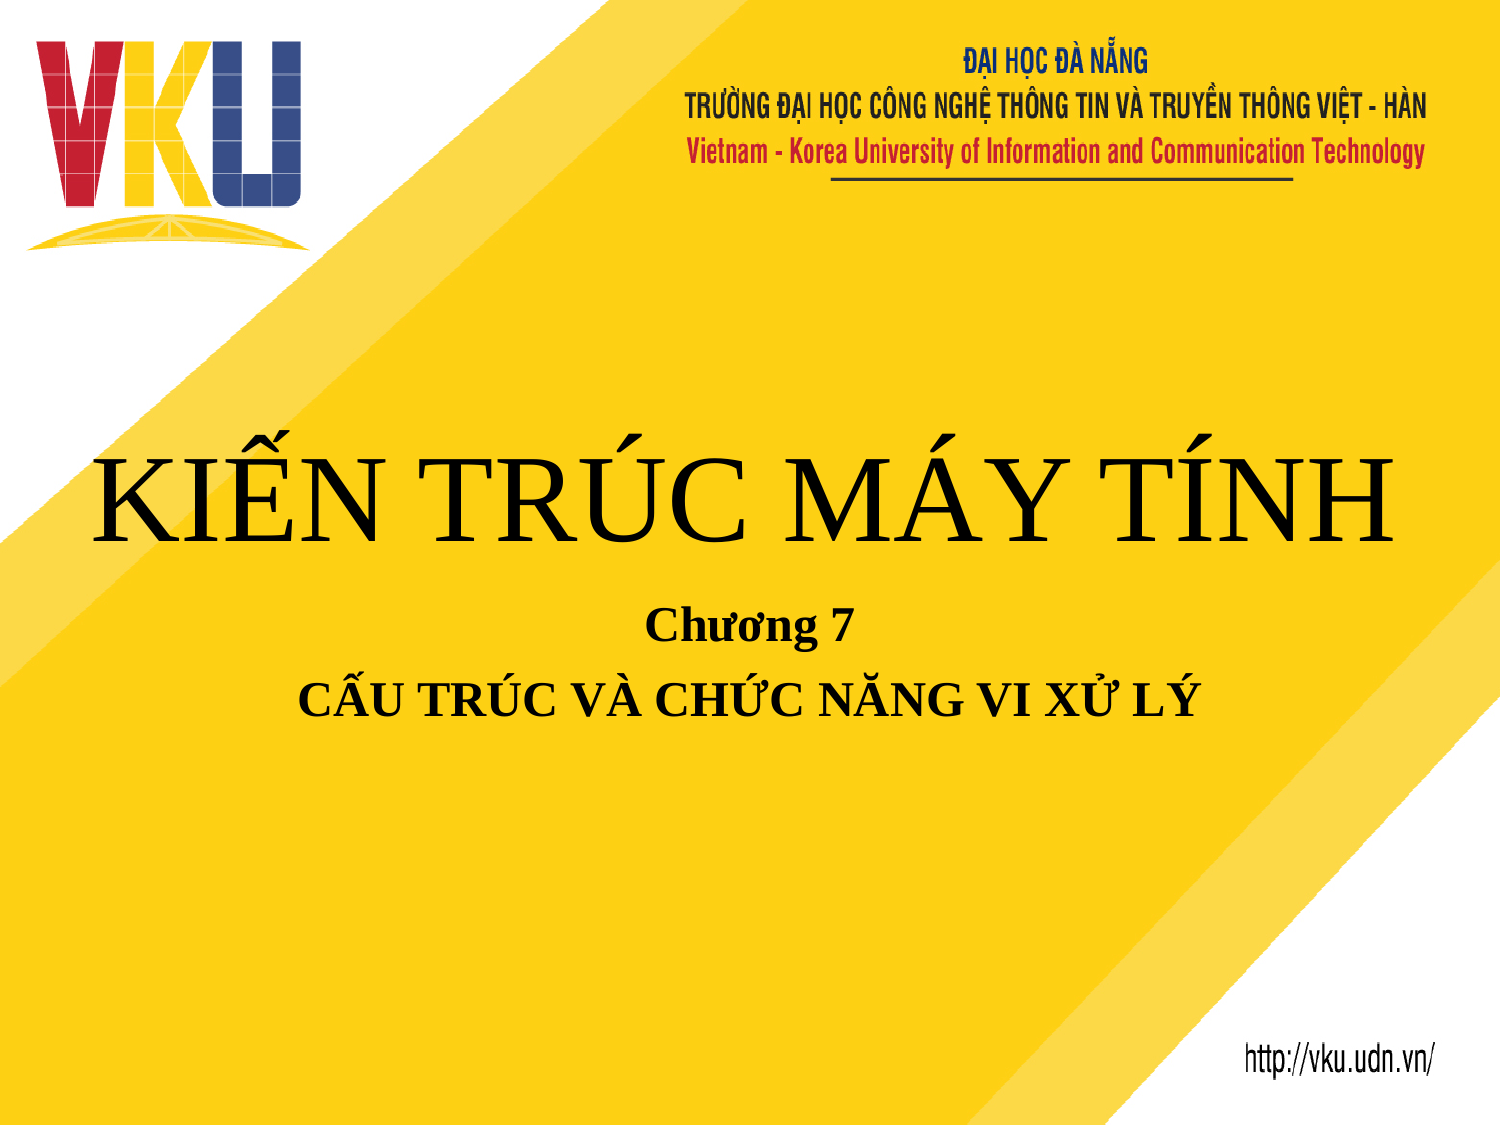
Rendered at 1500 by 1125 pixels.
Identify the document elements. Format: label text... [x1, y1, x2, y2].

title KIẾN TRÚC MÁY TÍNH [62, 184, 1425, 576]
picture [0, 0, 1500, 1125]
subtitle Chương 7 CẤU TRÚC VÀ CHỨC NĂNG VI XỬ LÝ [187, 590, 1313, 863]
